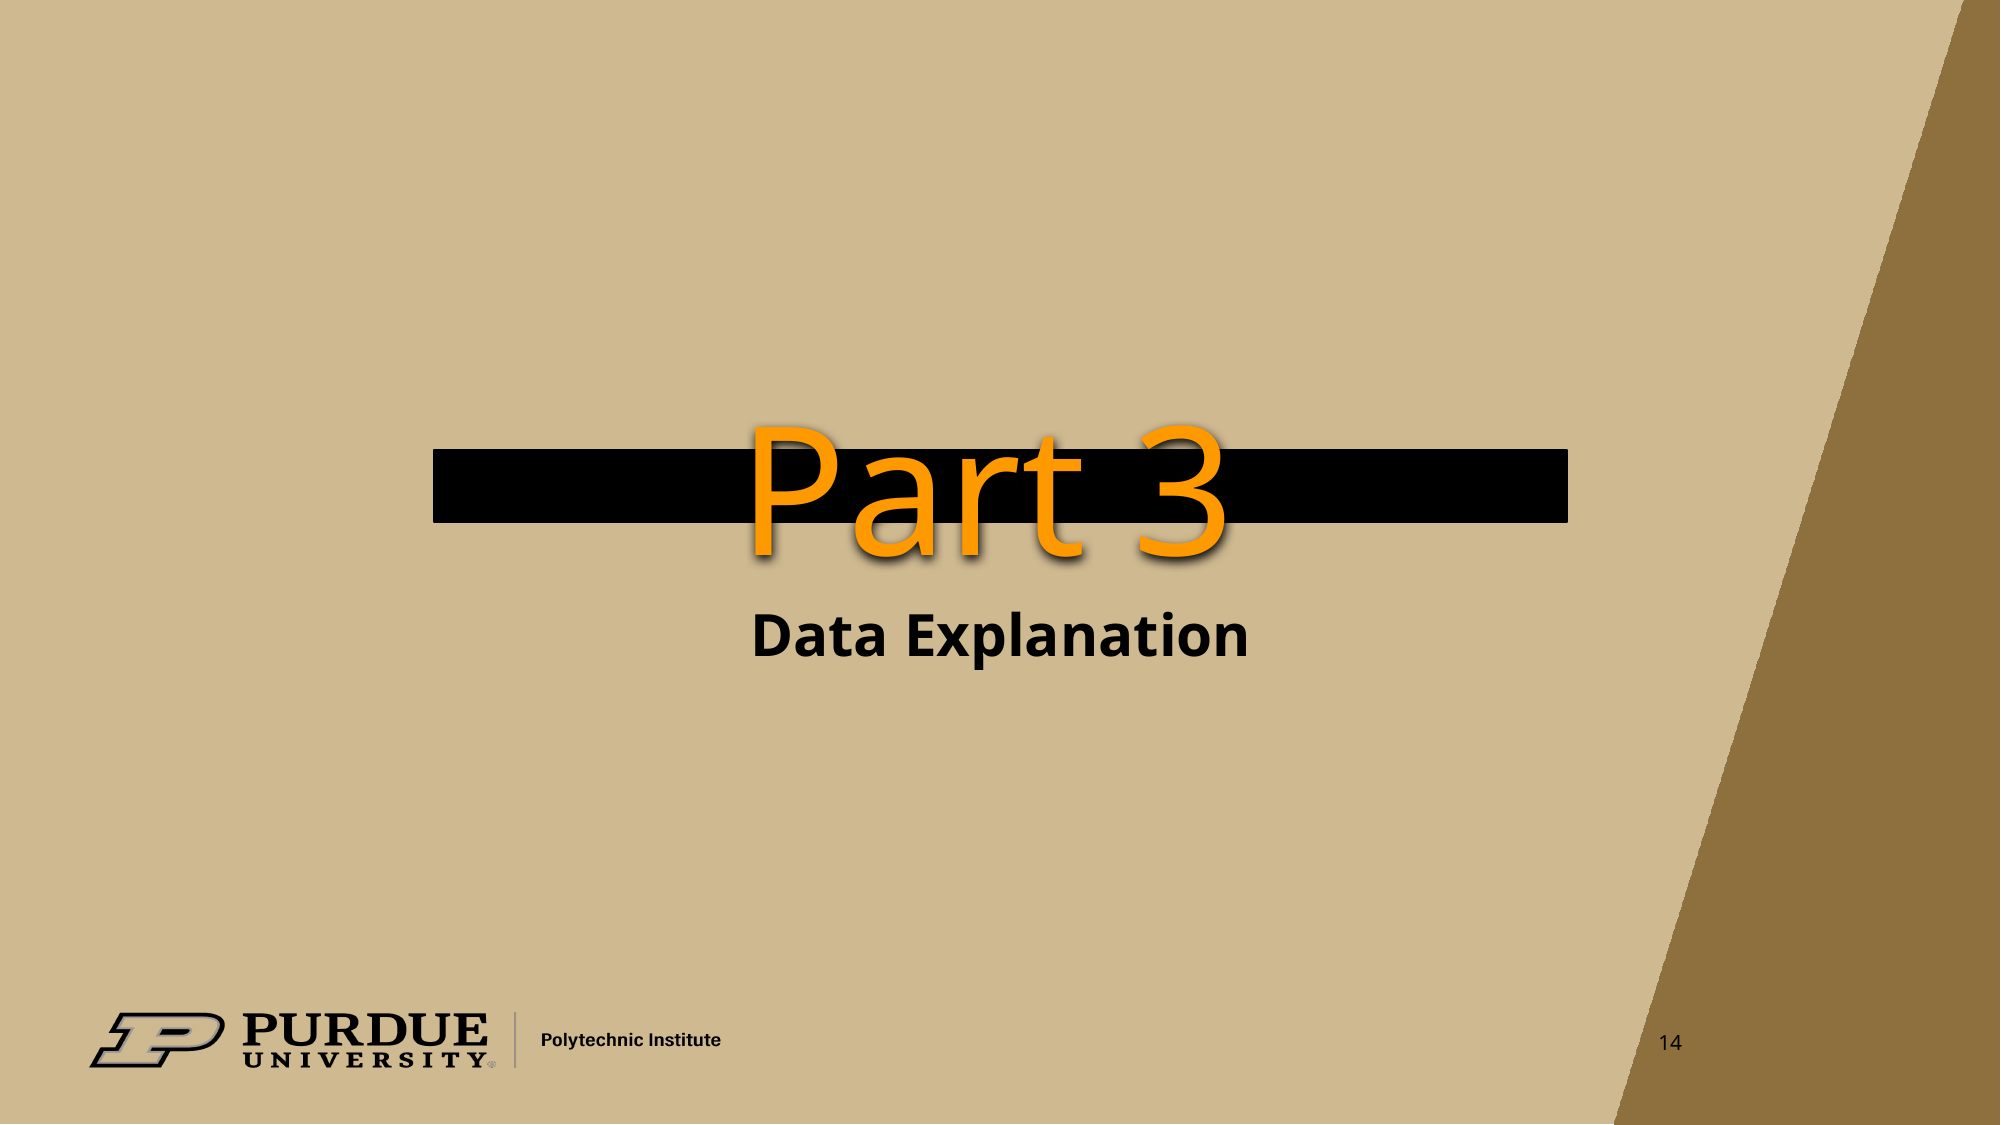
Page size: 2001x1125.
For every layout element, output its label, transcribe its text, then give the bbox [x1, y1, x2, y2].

title Part 3 [590, 398, 1385, 597]
picture [1611, 0, 2000, 1125]
subtitle Data Explanation [675, 598, 1325, 1125]
slide_number ‹#› [1640, 1013, 1701, 1074]
picture [89, 1010, 675, 1071]
